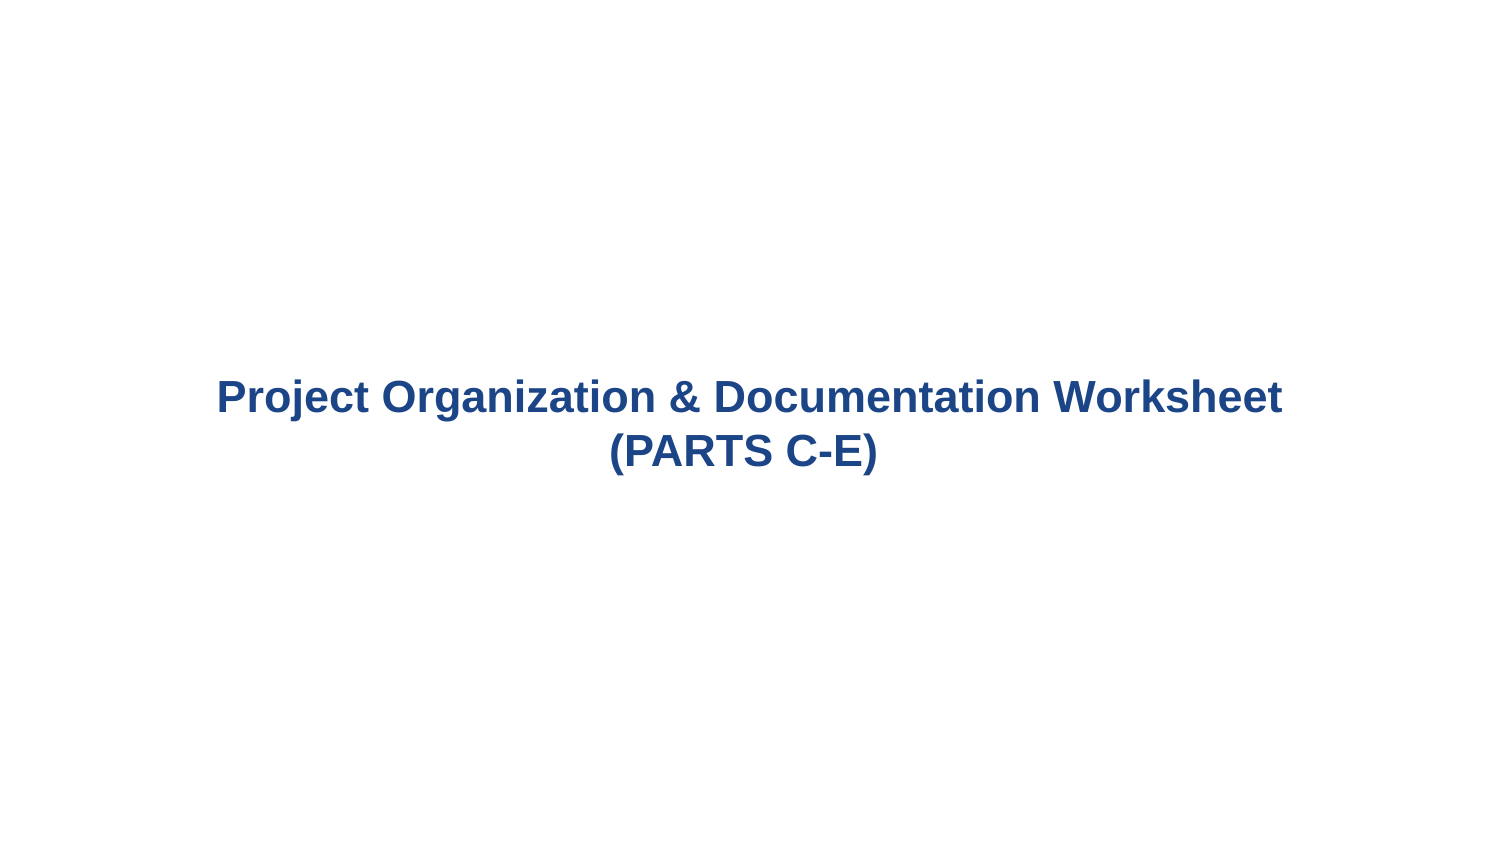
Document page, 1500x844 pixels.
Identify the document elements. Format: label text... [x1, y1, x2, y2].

title Project Organization & Documentation Worksheet (PARTS C-E) [51, 352, 1449, 491]
